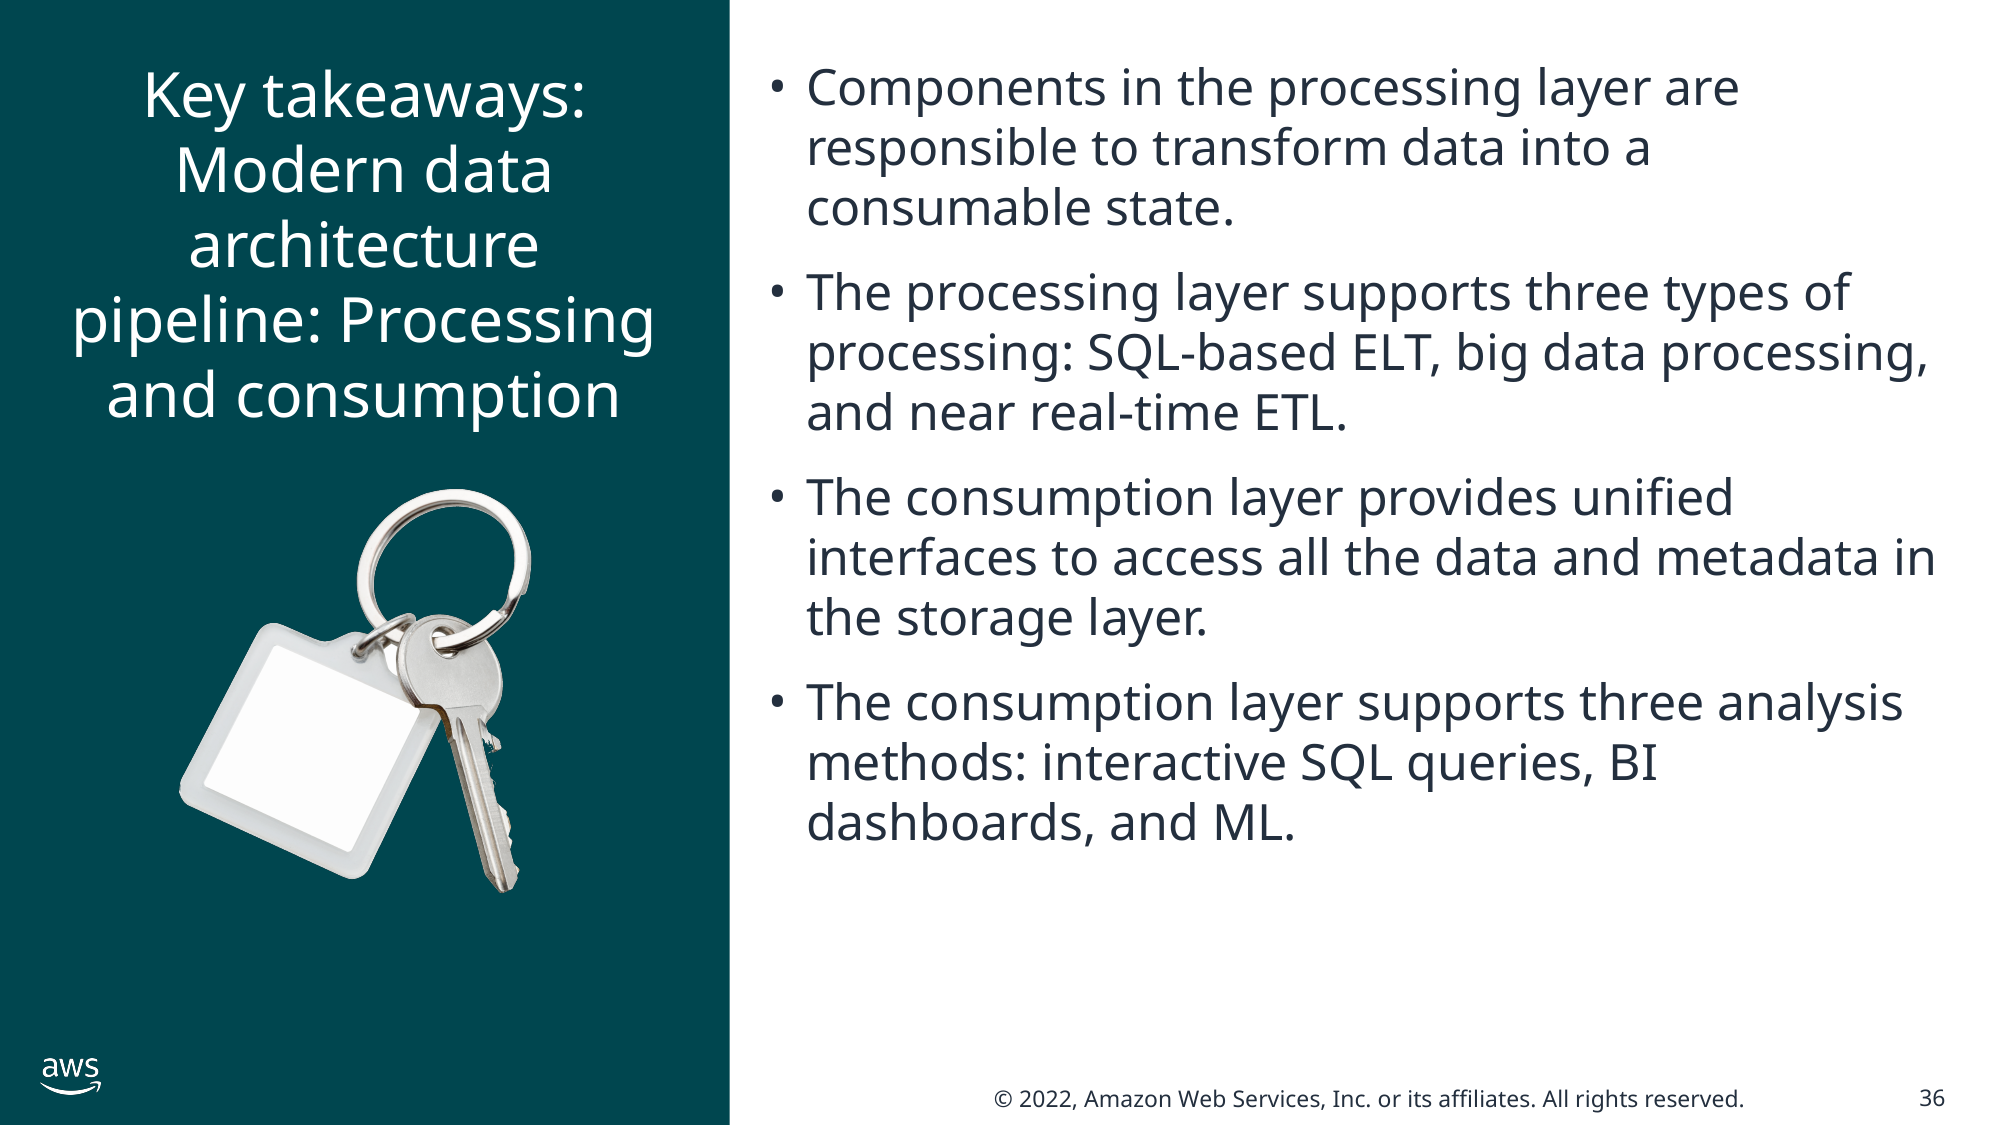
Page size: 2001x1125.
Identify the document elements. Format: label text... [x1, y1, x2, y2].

list Components in the processing layer are responsible to transform data into a consumable state. The processing layer supports three types of processing: SQL-based ELT, big data processing, and near real-time ETL. The consumption layer provides unified interfaces to access all the data and metadata in the storage layer. The consumption layer supports three analysis methods: interactive SQL queries, BI dashboards, and ML. [753, 47, 1961, 1056]
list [158, 474, 571, 925]
title Key takeaways: Modern data architecture pipeline: Processing and consumption [39, 47, 690, 355]
picture [40, 1058, 101, 1095]
slide_number 36 [1881, 1077, 1961, 1121]
